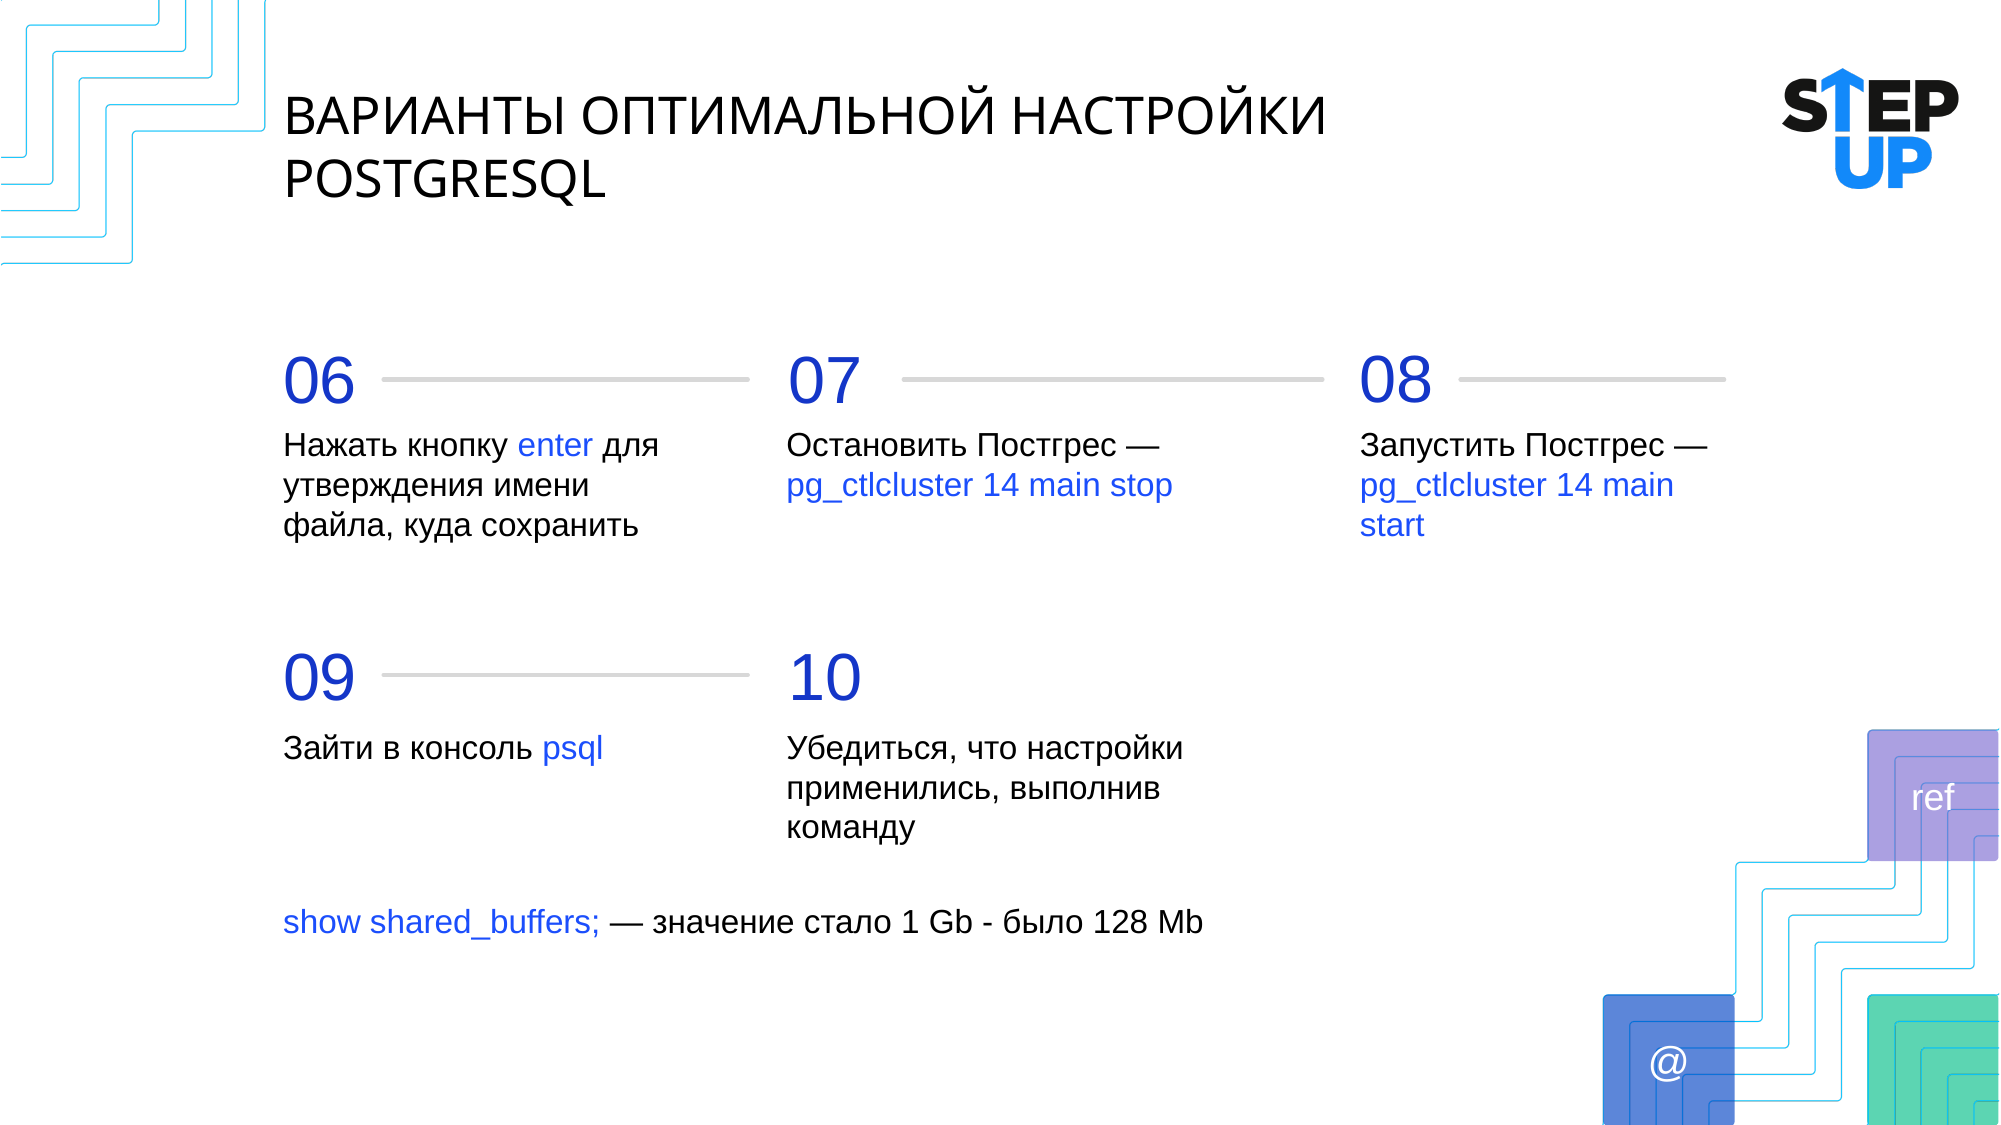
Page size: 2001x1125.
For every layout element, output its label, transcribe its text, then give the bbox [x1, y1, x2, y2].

picture [0, 0, 267, 266]
text_box show shared_buffers; — значение стало 1 Gb - было 128 Mb [283, 900, 1264, 941]
text_box Остановить Постгрес — pg_ctlcluster 14 main stop [786, 423, 1221, 504]
text_box 10 [788, 633, 889, 714]
text_box 09 [283, 634, 384, 715]
text_box Запустить Постгрес — pg_ctlcluster 14 main start [1360, 423, 1739, 544]
text_box Нажать кнопку enter для утверждения имени файла, куда сохранить [283, 423, 686, 544]
picture [1782, 68, 1959, 189]
text_box 08 [1360, 336, 1461, 417]
text_box Зайти в консоль psql [283, 725, 686, 766]
text_box 06 [283, 336, 384, 417]
text_box Убедиться, что настройки применились, выполнив команду [786, 725, 1221, 846]
picture [1601, 727, 2000, 1125]
title ВАРИАНТЫ ОПТИМАЛЬНОЙ НАСТРОЙКИ POSTGRESQL [283, 82, 1538, 271]
text_box 07 [788, 336, 889, 417]
